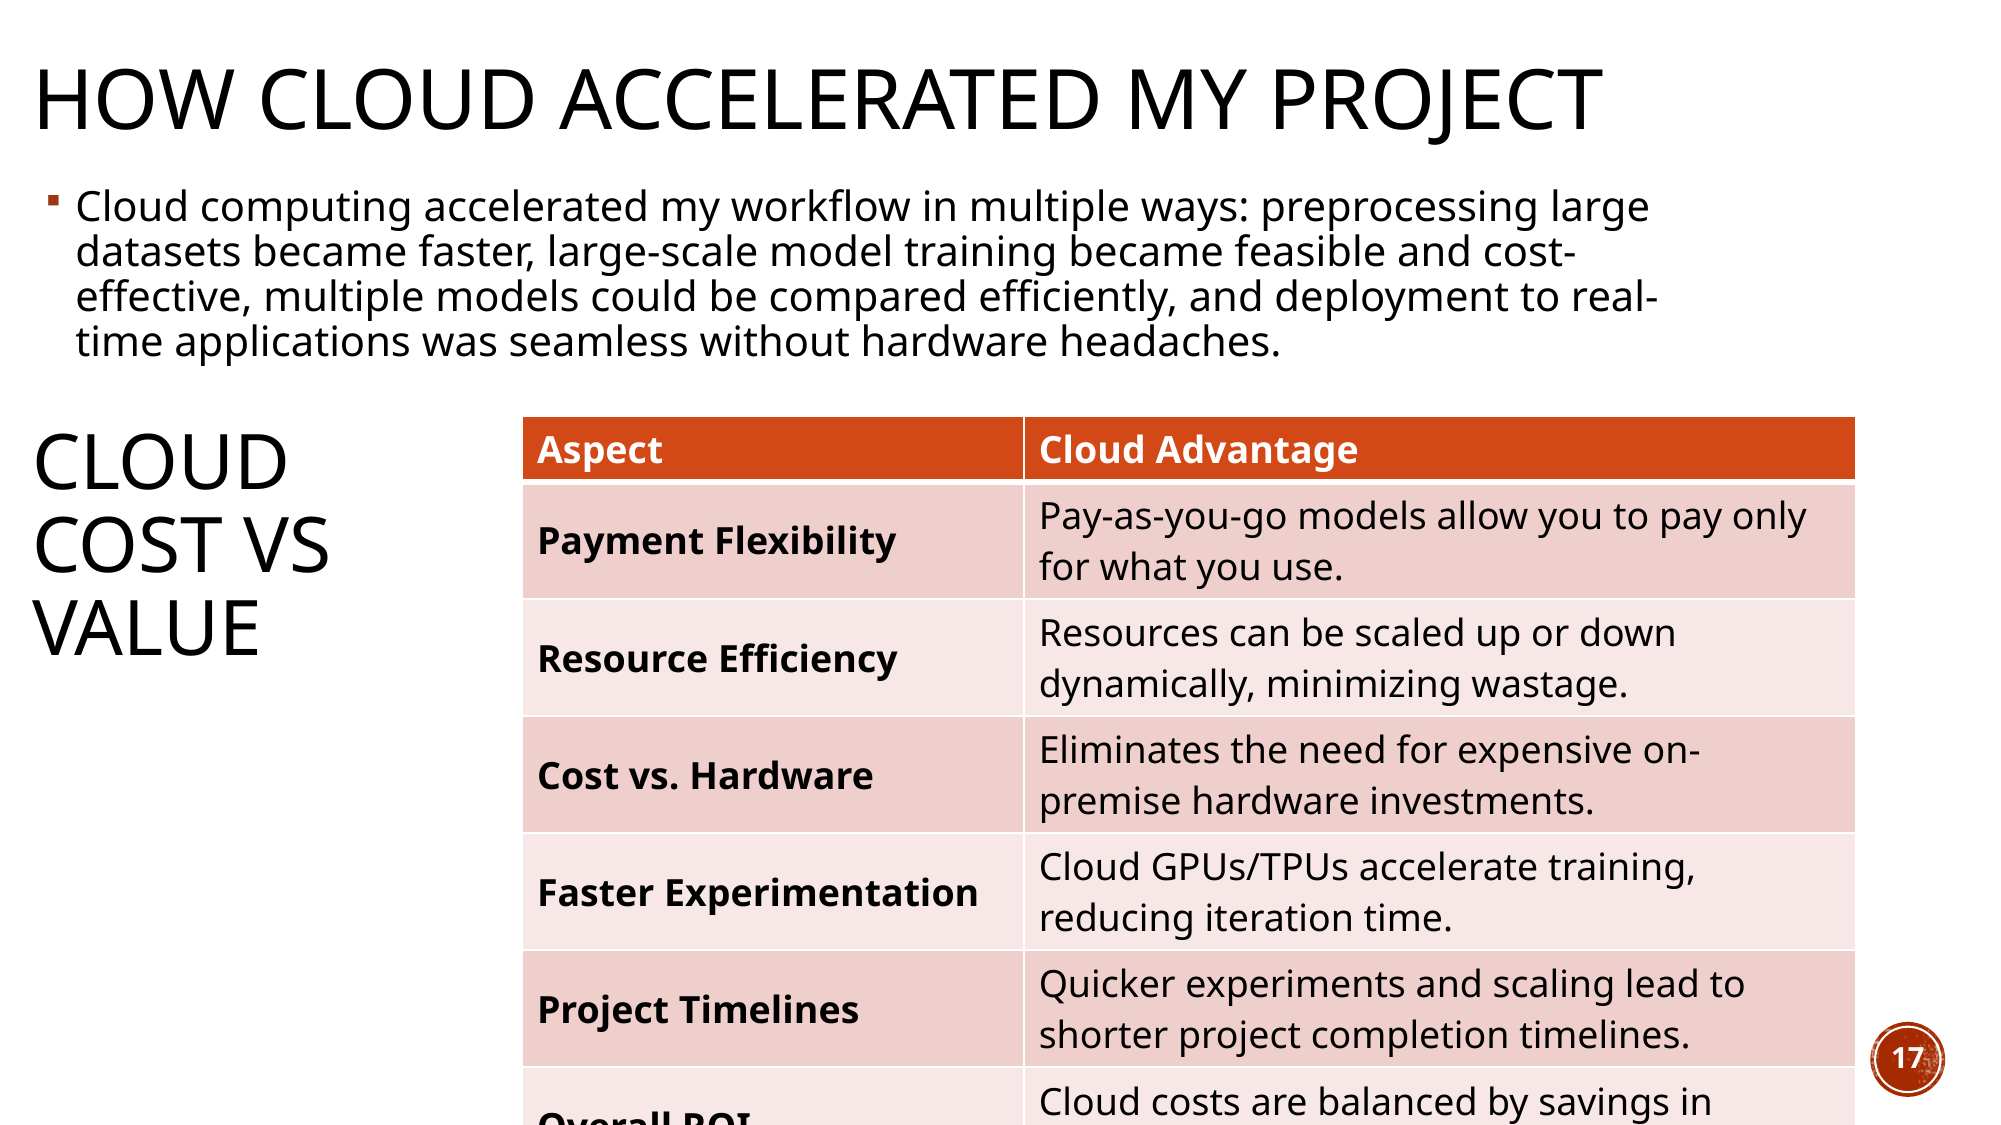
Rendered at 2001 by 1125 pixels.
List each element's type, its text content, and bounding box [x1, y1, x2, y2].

table_cell Faster Experimentation [523, 834, 1023, 949]
table_cell Pay-as-you-go models allow you to pay only for what you use. [1025, 485, 1855, 598]
table_cell Project Timelines [523, 951, 1023, 1066]
slide_number 17 [1855, 1028, 1961, 1089]
table_cell Quicker experiments and scaling lead to shorter project completion timelines. [1025, 951, 1855, 1066]
table_cell Eliminates the need for expensive on-premise hardware investments. [1025, 717, 1855, 832]
table_cell Cloud costs are balanced by savings in infrastructure, speed, and efficiency gains. [1025, 1068, 1855, 1125]
table_cell Payment Flexibility [523, 485, 1023, 598]
list Cloud computing accelerated my workflow in multiple ways: preprocessing large datasets became faster, large-scale model training became feasible and cost-effective, multiple models could be compared efficiently, and deployment to real-time applications was seamless without hardware headaches. [30, 177, 1681, 416]
title How Cloud Accelerated My Project [17, 0, 1668, 235]
table_cell Overall ROI [523, 1068, 1023, 1125]
table_header Cloud Advantage [1025, 417, 1855, 479]
table_cell Resources can be scaled up or down dynamically, minimizing wastage. [1025, 600, 1855, 715]
table_cell Resource Efficiency [523, 600, 1023, 715]
table_cell Cost vs. Hardware [523, 717, 1023, 832]
table_cell Cloud GPUs/TPUs accelerate training, reducing iteration time. [1025, 834, 1855, 949]
text_box Cloud Cost vs Value [17, 415, 509, 680]
table_header Aspect [523, 417, 1023, 479]
